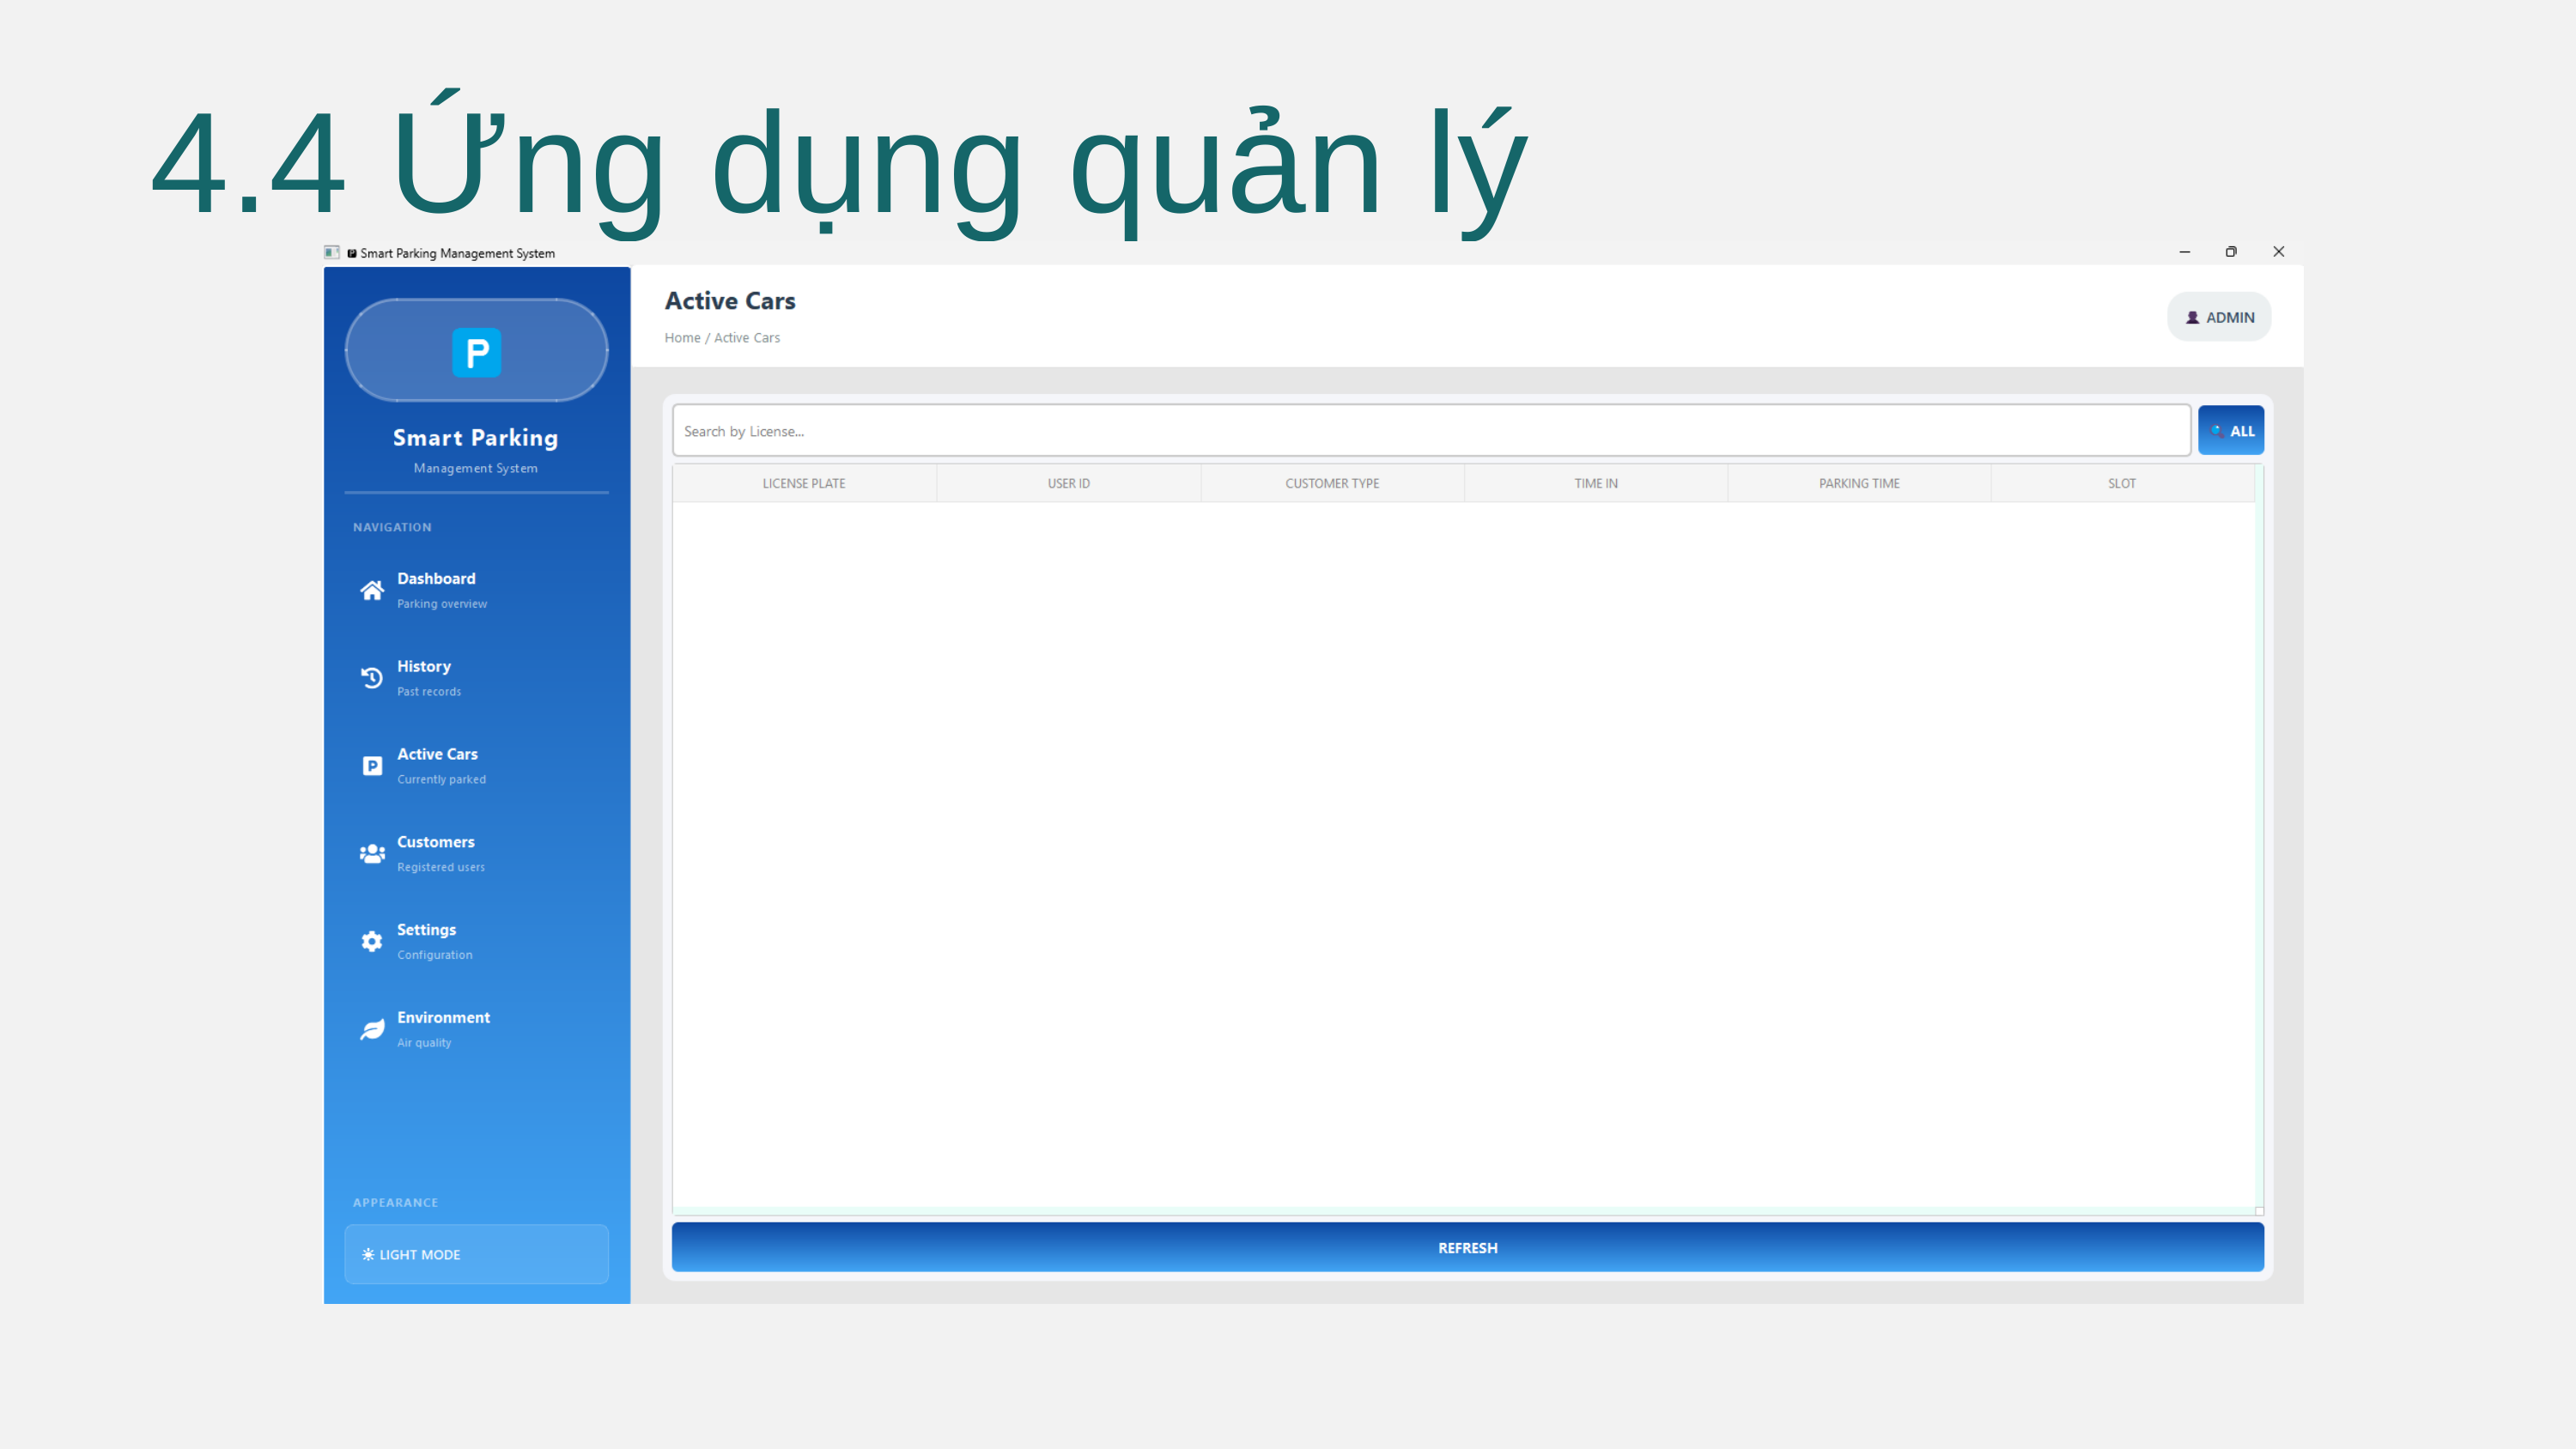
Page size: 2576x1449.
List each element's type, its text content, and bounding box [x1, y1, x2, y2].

text_box 4.4 Ứng dụng quản lý [149, 80, 2576, 246]
picture [321, 241, 2304, 1304]
